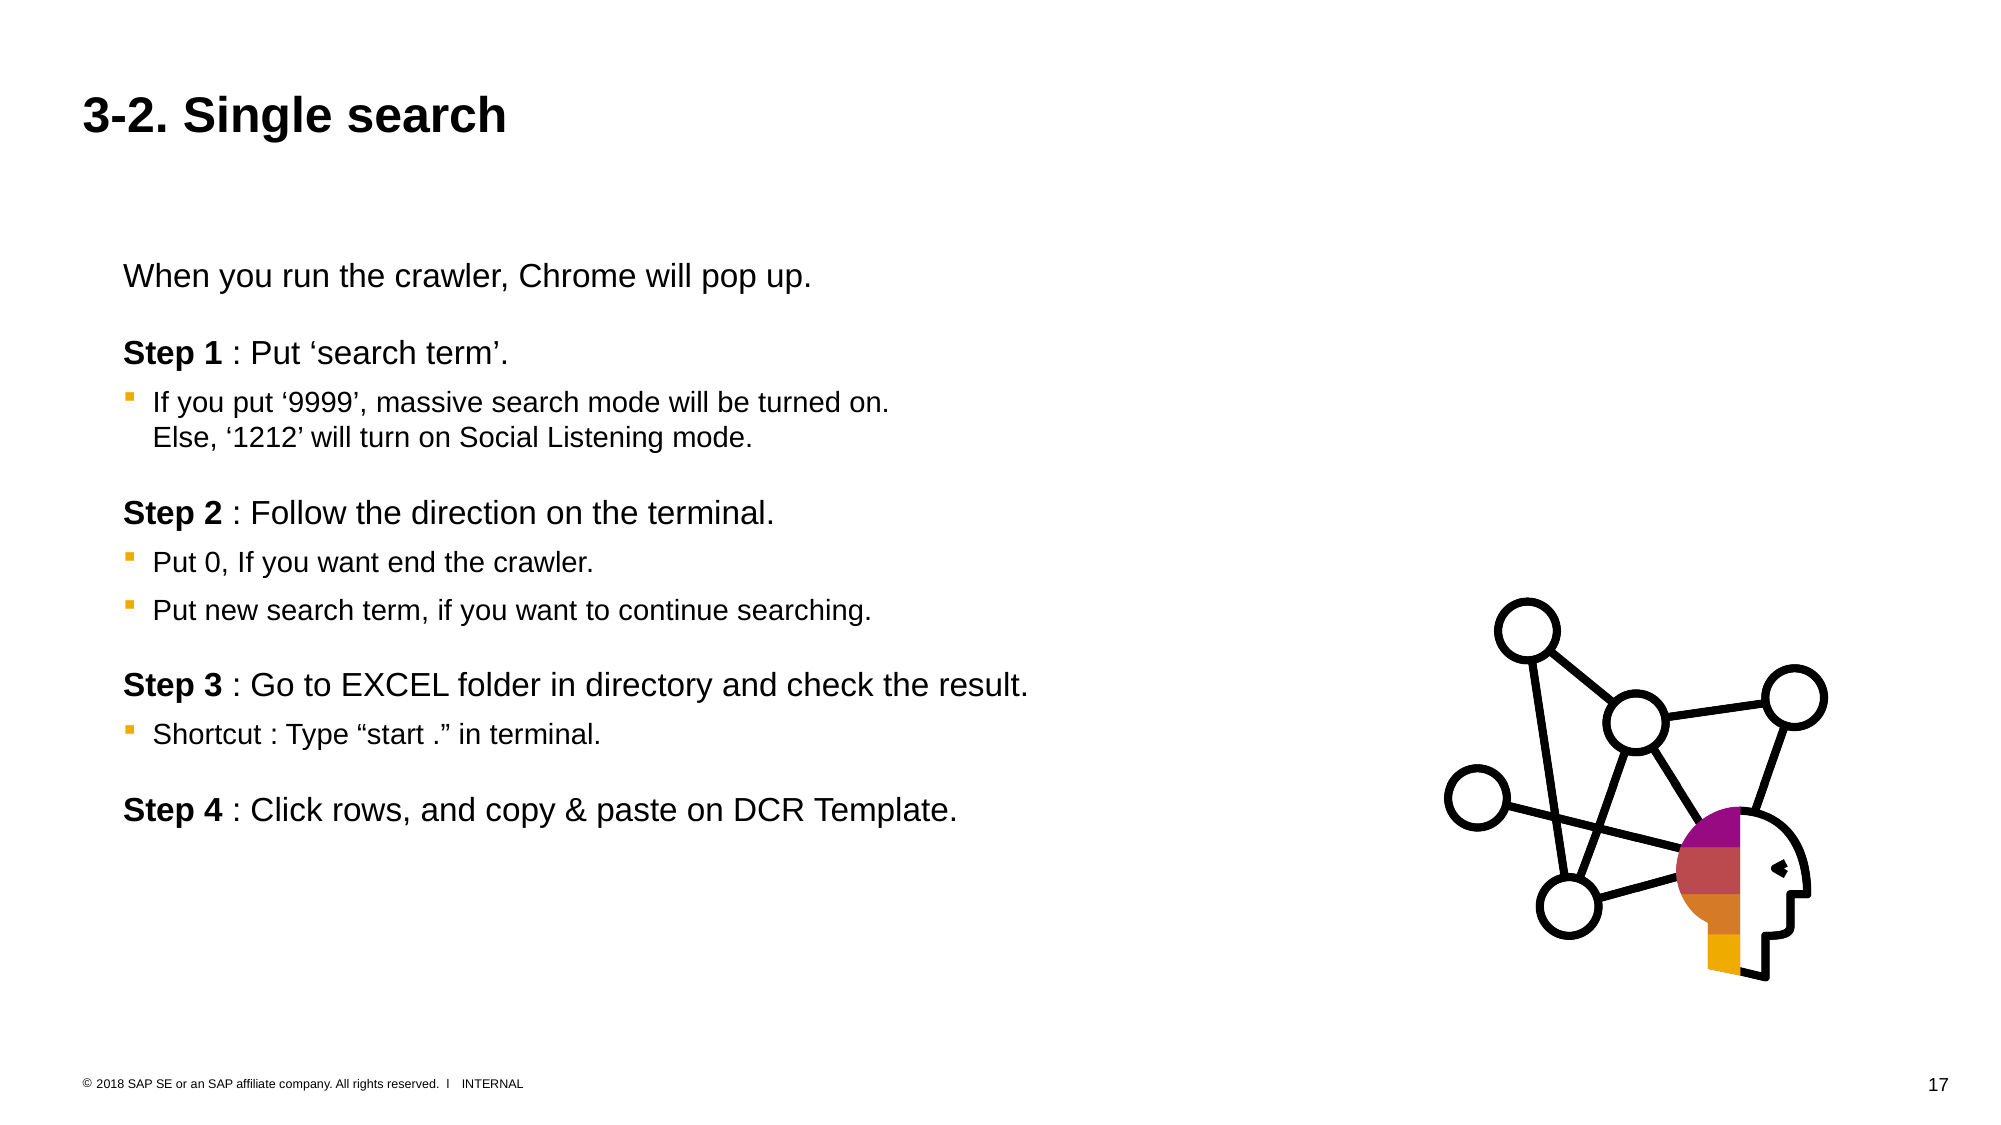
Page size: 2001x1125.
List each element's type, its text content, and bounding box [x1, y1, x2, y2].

text_box When you run the crawler, Chrome will pop up. Step 1 : Put ‘search term’. If you put ‘9999’, massive search mode will be turned on. Else, ‘1212’ will turn on Social Listening mode. Step 2 : Follow the direction on the terminal. Put 0, If you want end the crawler. Put new search term, if you want to continue searching. Step 3 : Go to EXCEL folder in directory and check the result. Shortcut : Type “start .” in terminal. Step 4 : Click rows, and copy & paste on DCR Template. [108, 246, 1944, 977]
title 3-2. Single search [82, 82, 1918, 144]
picture [1376, 524, 1895, 1043]
